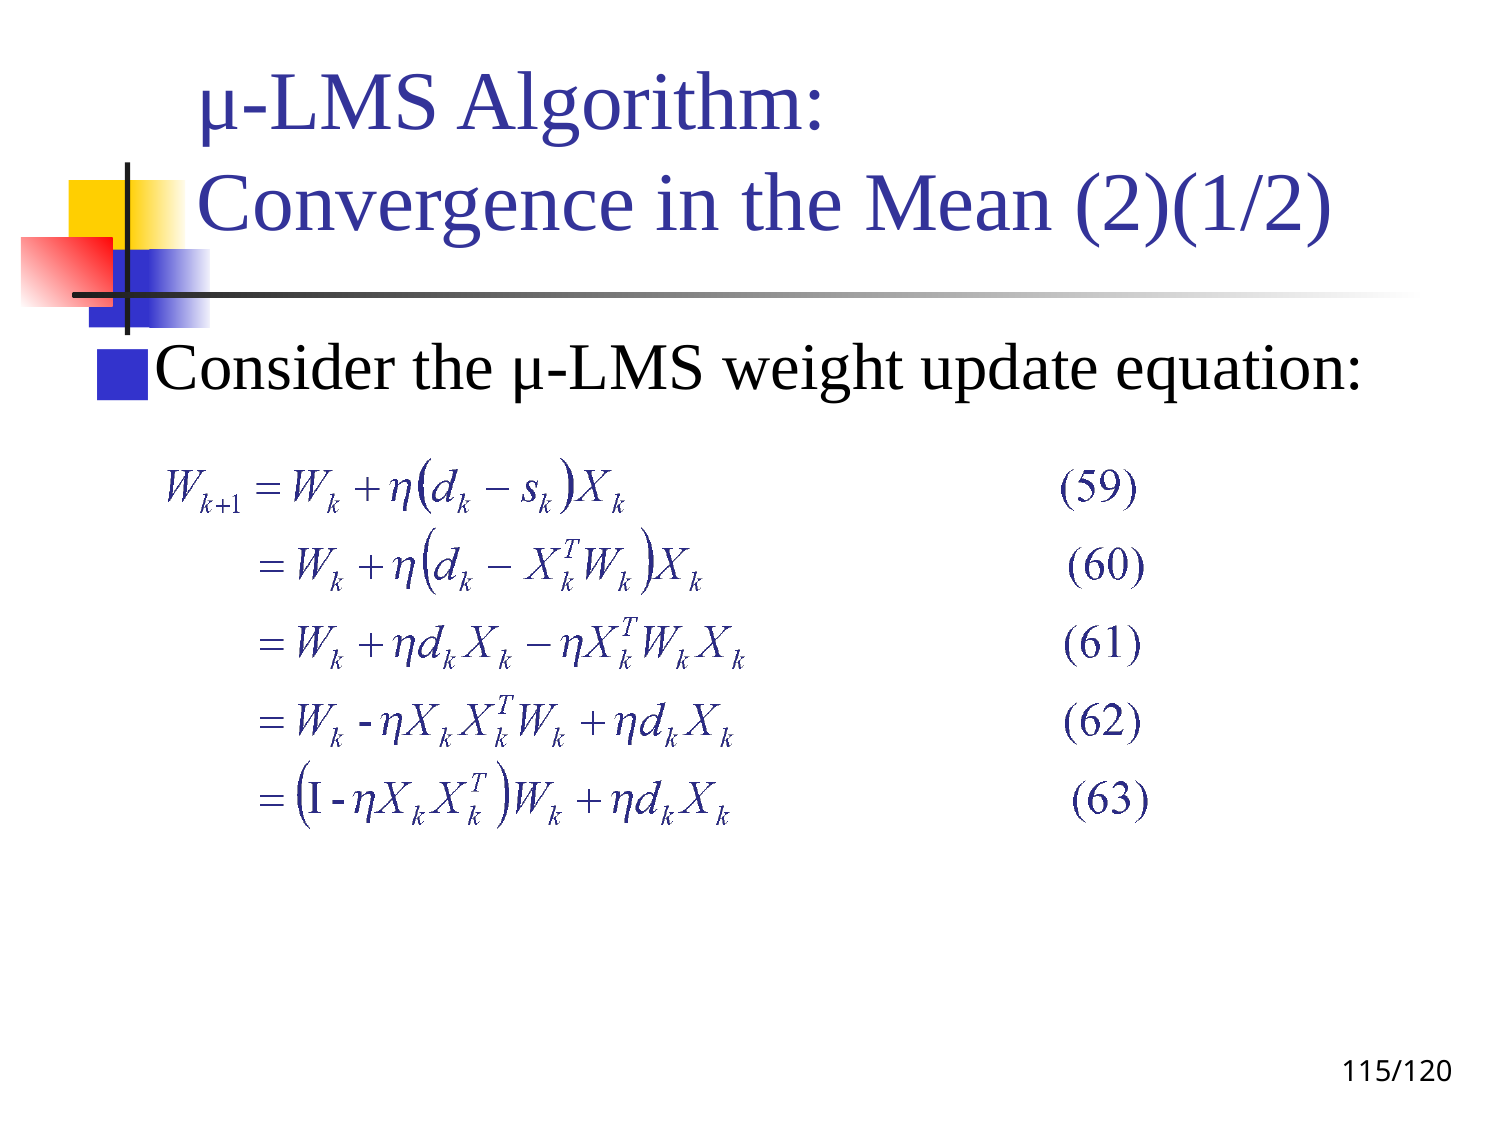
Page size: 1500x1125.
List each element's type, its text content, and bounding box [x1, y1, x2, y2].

slide_number ‹#›/120 [1155, 1024, 1468, 1100]
title μ-LMS Algorithm: Convergence in the Mean (2)(1/2) [181, 54, 1353, 255]
list Consider the μ-LMS weight update equation: [76, 331, 1469, 480]
picture [159, 455, 1424, 833]
text_box [192, 101, 224, 187]
